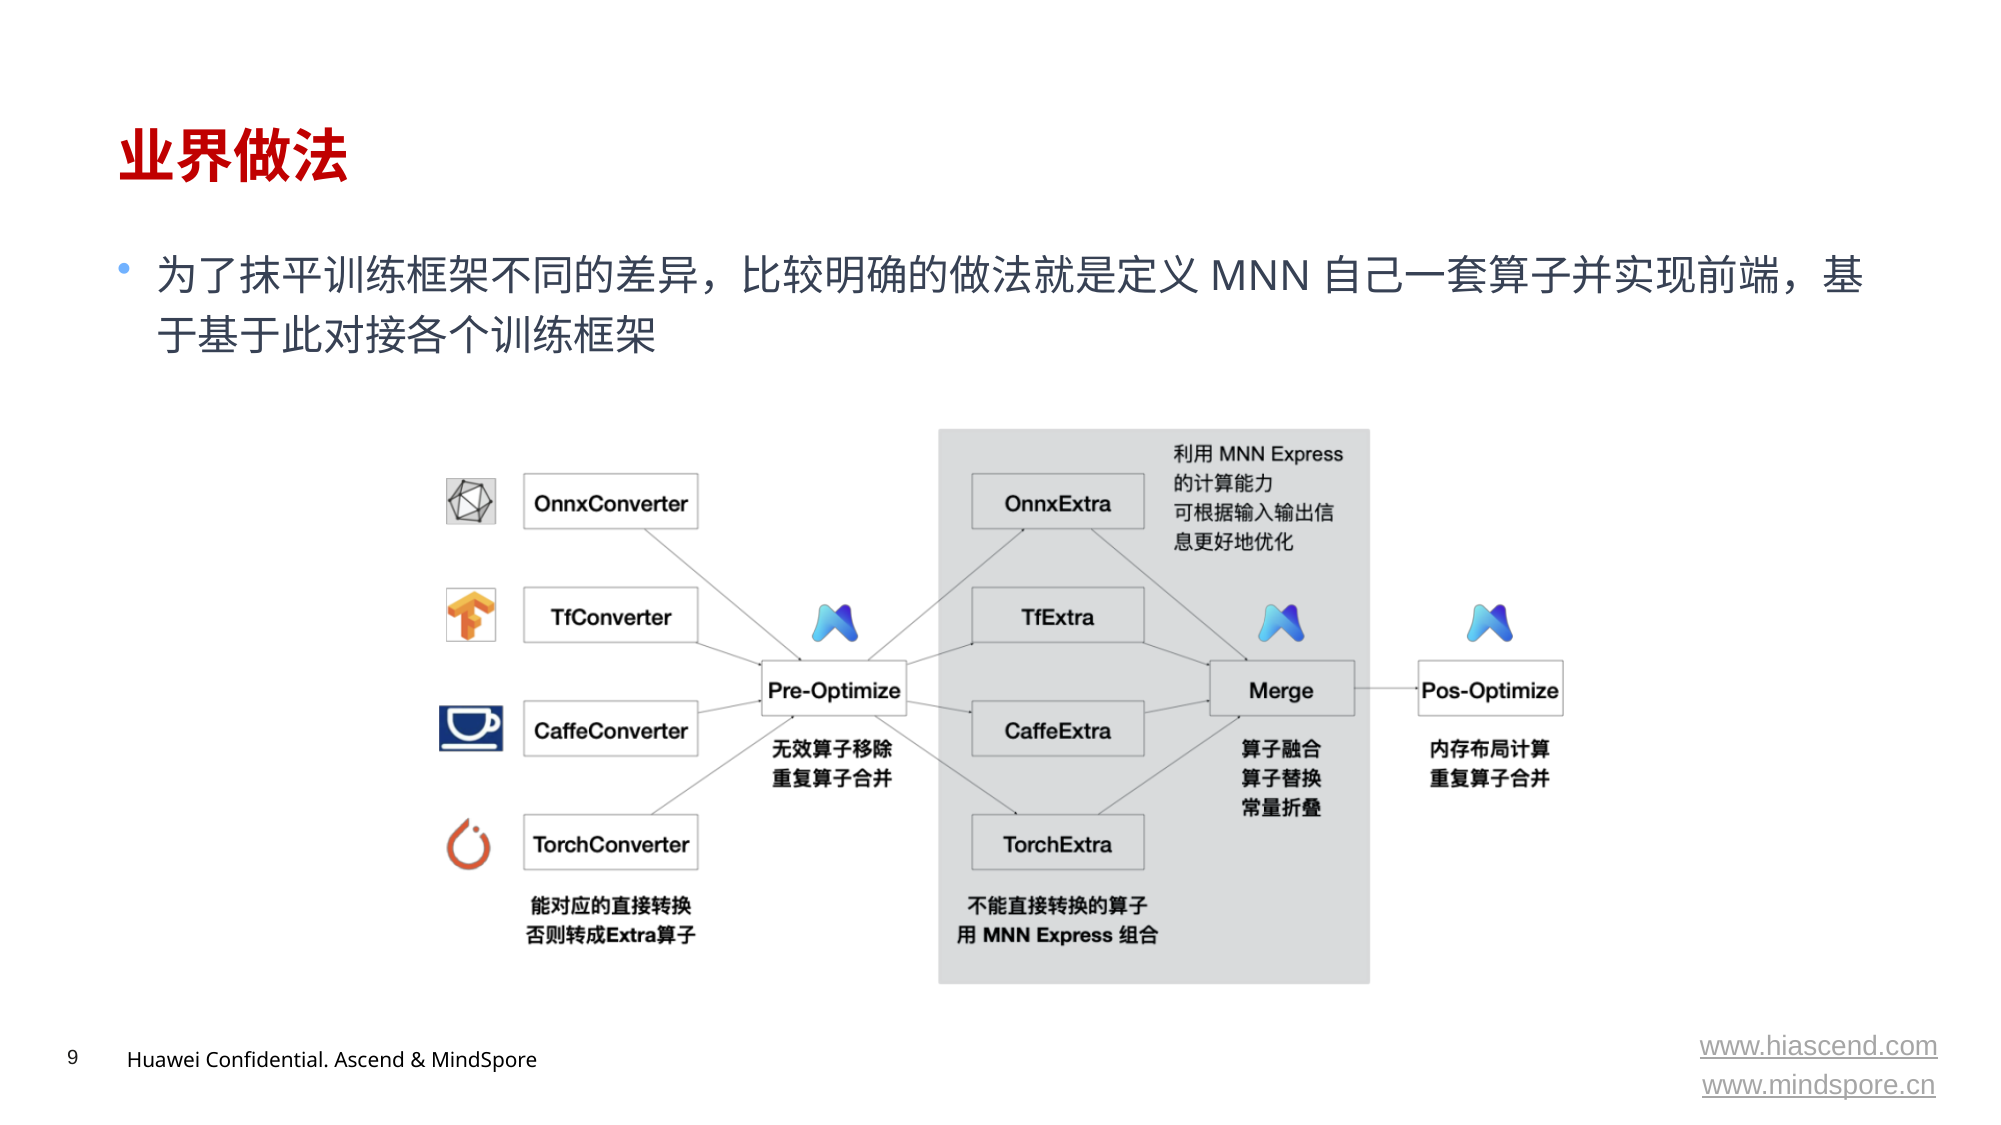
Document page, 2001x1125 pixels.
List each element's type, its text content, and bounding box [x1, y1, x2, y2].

title 业界做法 [102, 111, 1901, 209]
picture [438, 426, 1565, 986]
list 为了抹平训练框架不同的差异，比较明确的做法就是定义MNN自己一套算子并实现前端，基于基于此对接各个训练框架 [102, 231, 1901, 988]
